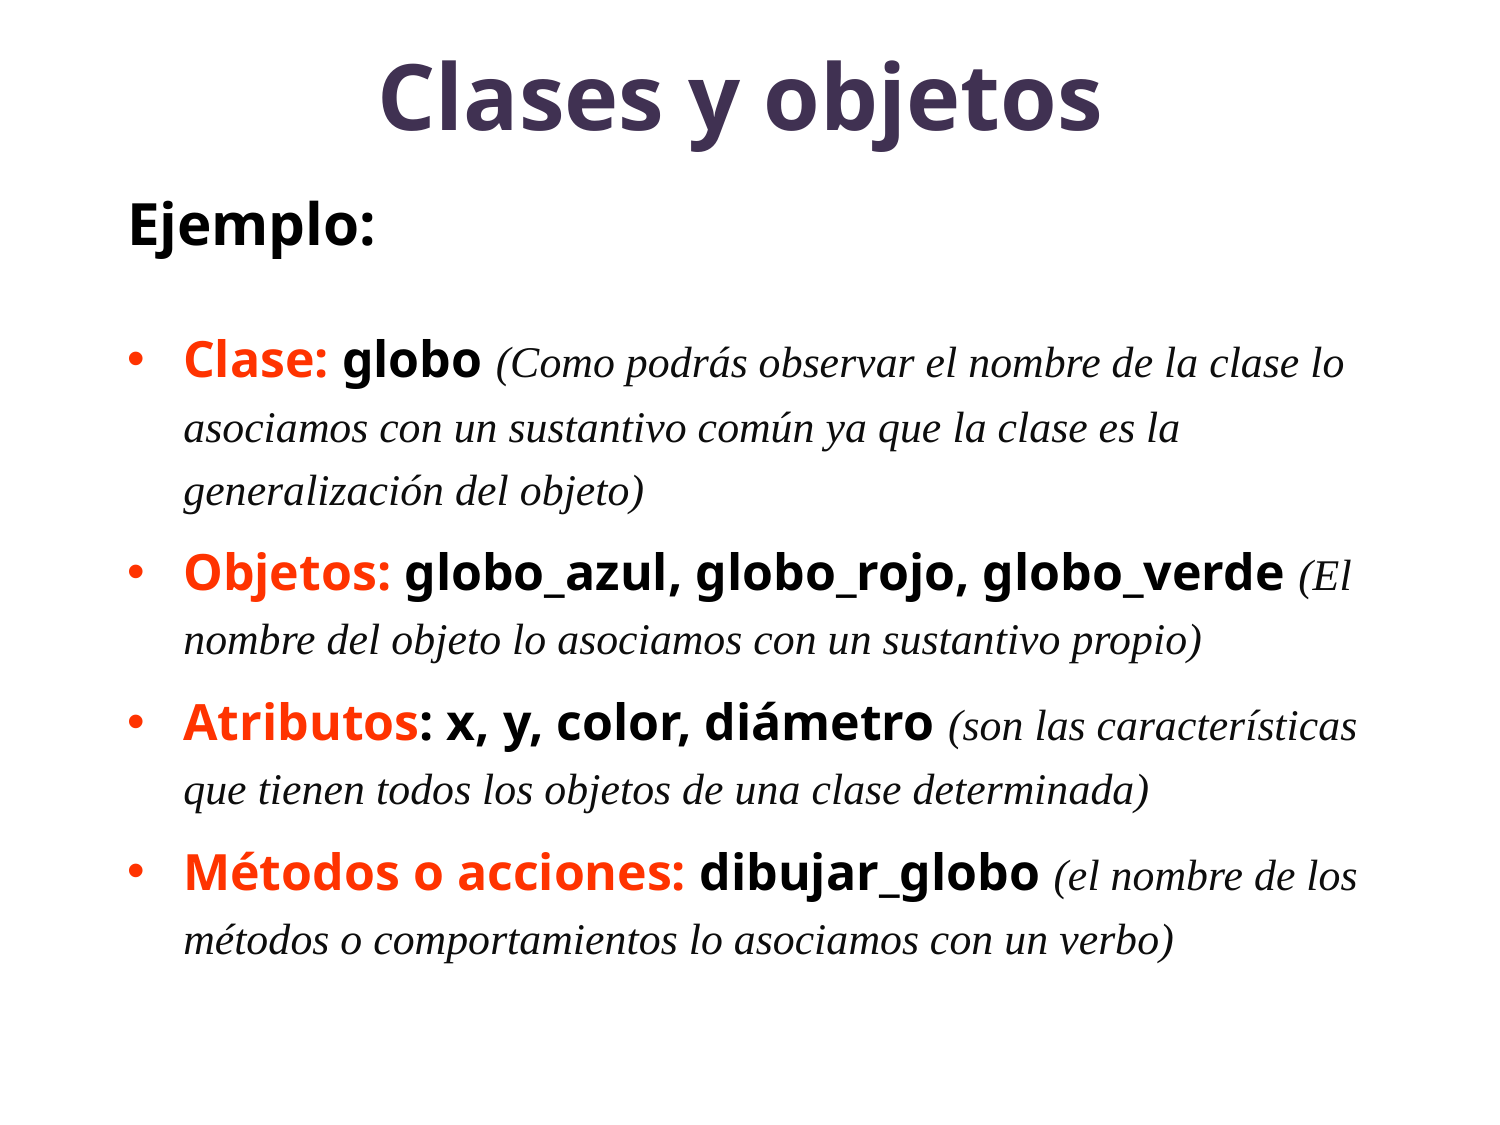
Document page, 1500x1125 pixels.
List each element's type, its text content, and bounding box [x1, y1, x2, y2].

list Ejemplo: Clase: globo (Como podrás observar el nombre de la clase lo asociamos con un sustantivo común ya que la clase es la generalización del objeto) Objetos: globo_azul, globo_rojo, globo_verde (El nombre del objeto lo asociamos con un sustantivo propio) Atributos: x, y, color, diámetro (son las características que tienen todos los objetos de una clase determinada) Métodos o acciones: dibujar_globo (el nombre de los métodos o comportamientos lo asociamos con un verbo) [112, 172, 1412, 1024]
title Clases y objetos [151, 0, 1329, 188]
